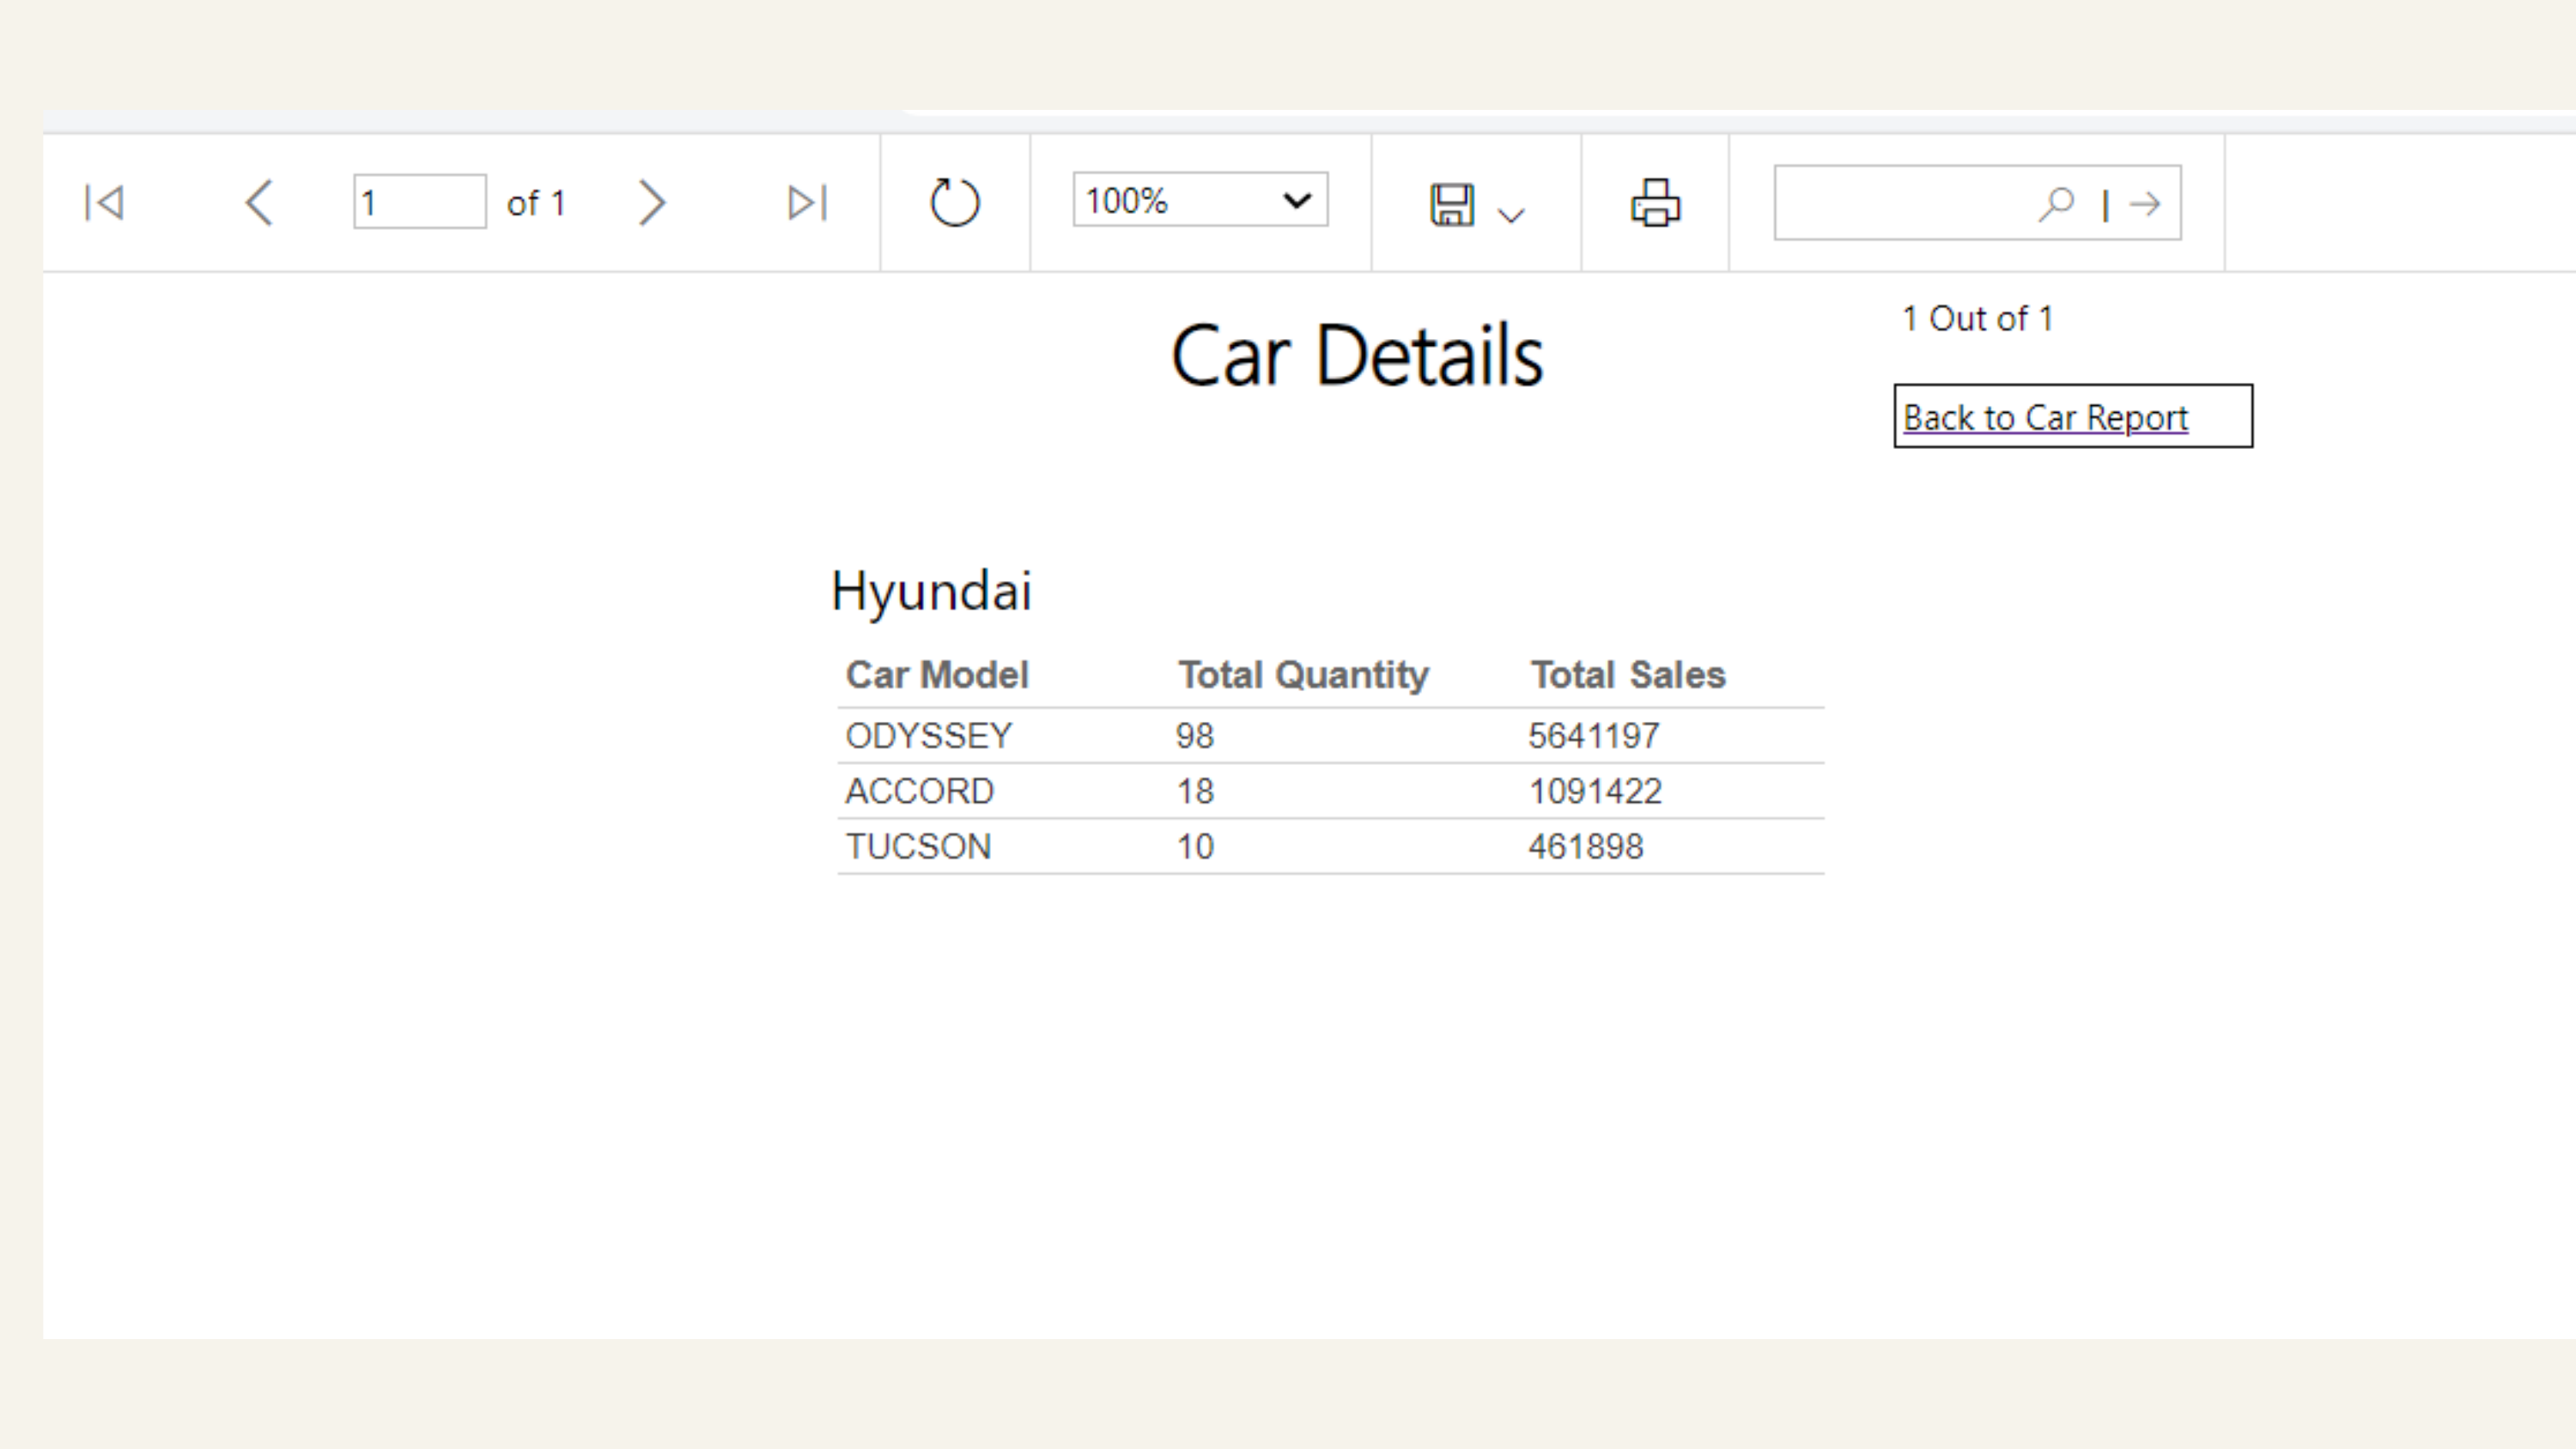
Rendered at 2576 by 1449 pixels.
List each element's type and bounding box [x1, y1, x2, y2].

text_box [43, 110, 2576, 1339]
